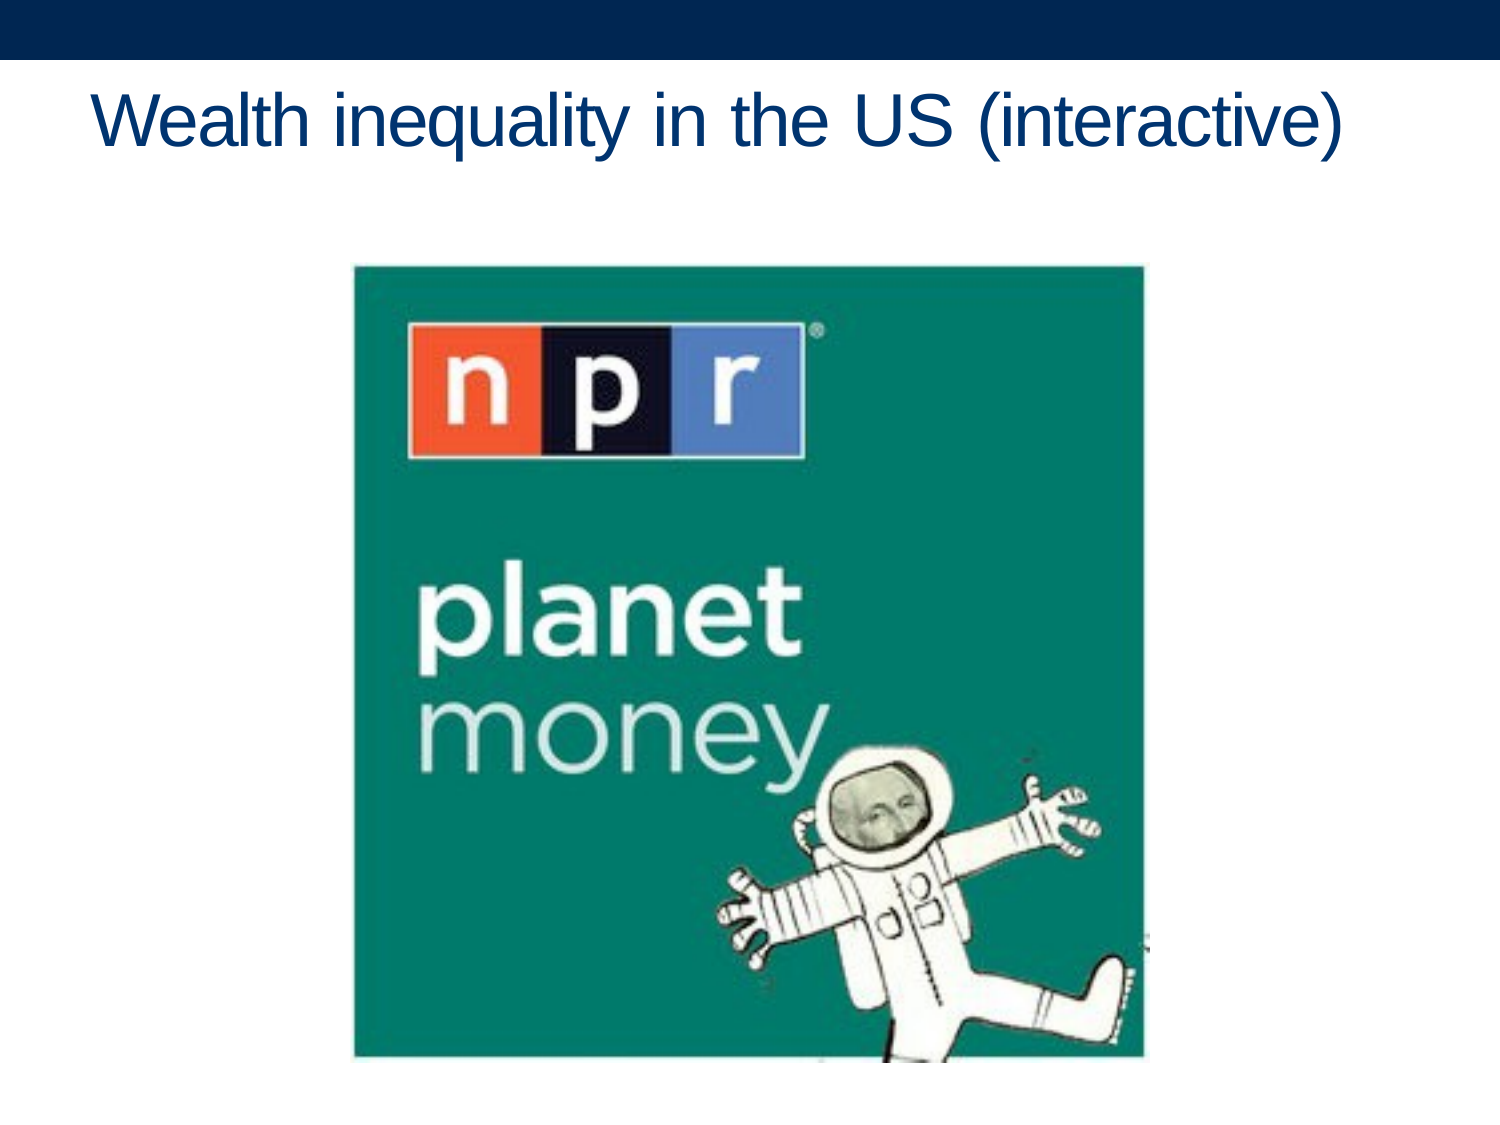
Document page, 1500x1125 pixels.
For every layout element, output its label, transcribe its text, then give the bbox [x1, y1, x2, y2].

picture [349, 262, 1151, 1063]
title Wealth inequality in the US (interactive) [87, 69, 1400, 260]
